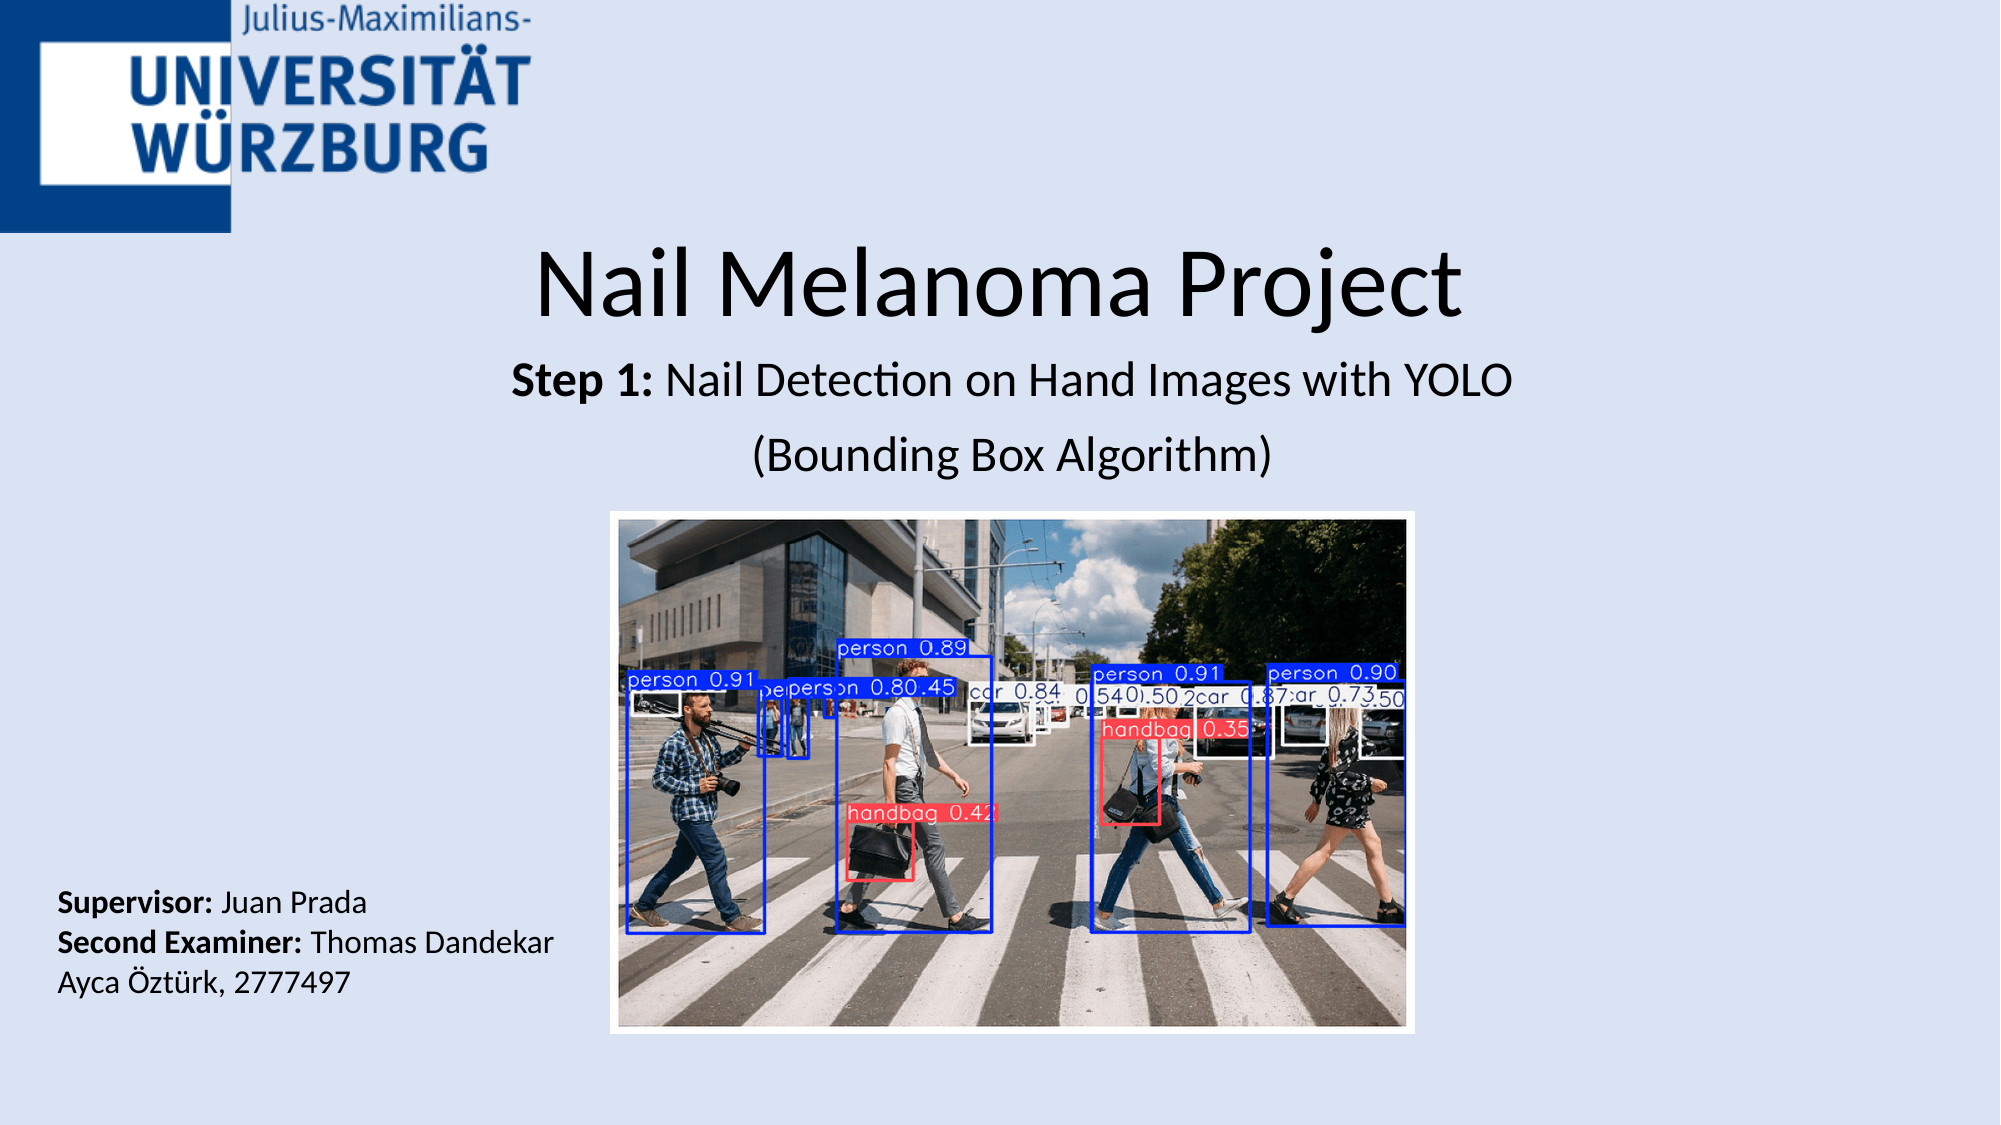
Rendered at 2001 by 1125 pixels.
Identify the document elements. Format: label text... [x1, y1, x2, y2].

text_box Supervisor: Juan Prada Second Examiner: Thomas Dandekar Ayca Öztürk, 2777497 [42, 832, 599, 1008]
subtitle Step 1: Nail Detection on Hand Images with YOLO (Bounding Box Algorithm) [262, 345, 1763, 618]
picture [0, 0, 537, 233]
picture [610, 511, 1415, 1034]
title Nail Melanoma Project [249, 166, 1750, 346]
